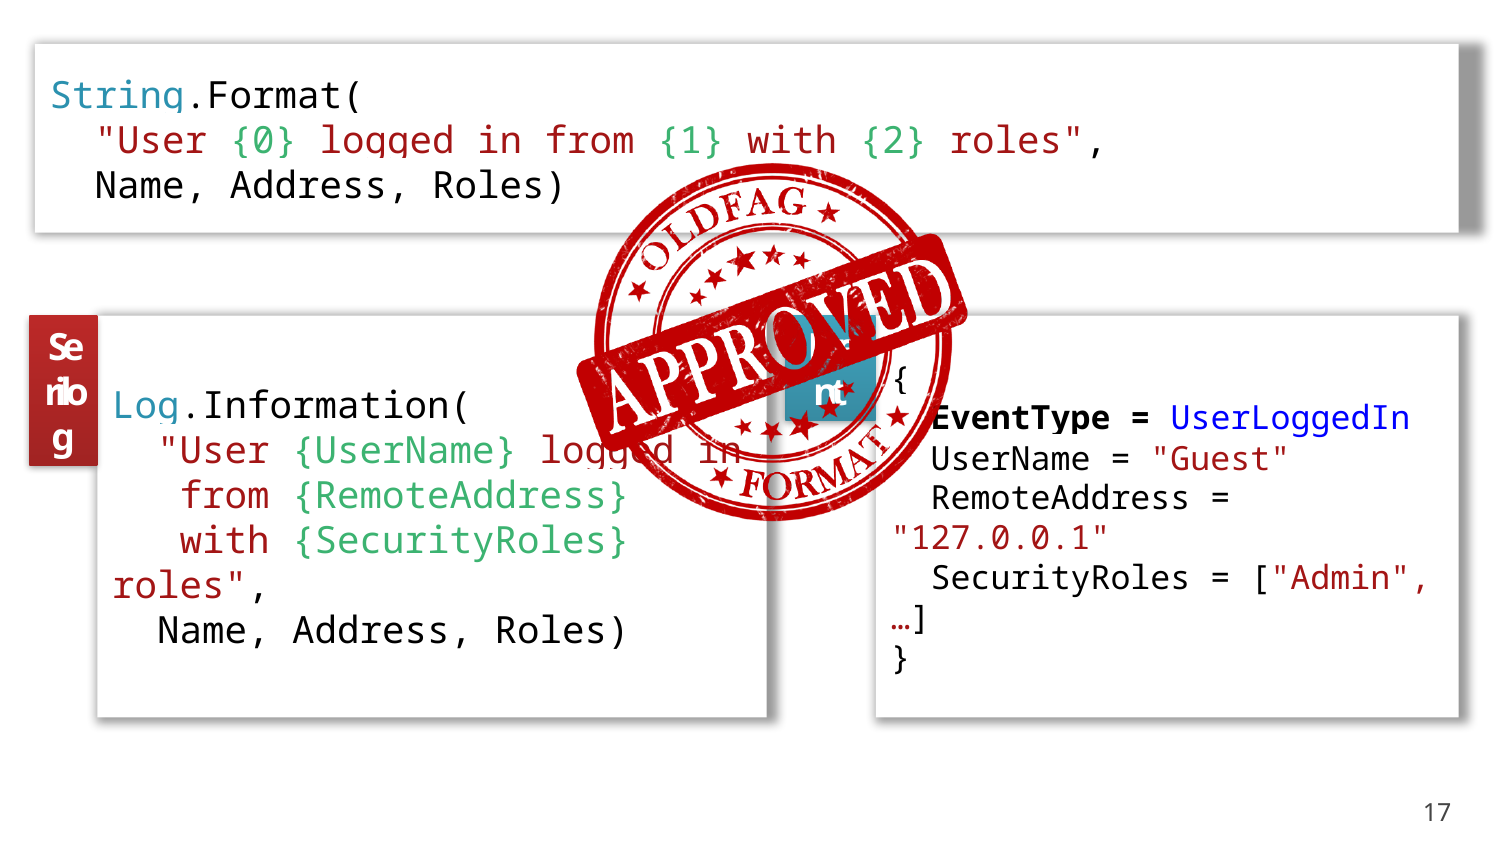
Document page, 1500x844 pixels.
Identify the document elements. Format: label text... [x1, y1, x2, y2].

text_box String.Format( "User {0} logged in from {1} with {2} roles", Name, Address, Roles) [31, 40, 1463, 237]
slide_number 16 [1345, 796, 1467, 831]
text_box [785, 315, 1459, 718]
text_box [29, 315, 767, 718]
picture [572, 143, 972, 543]
